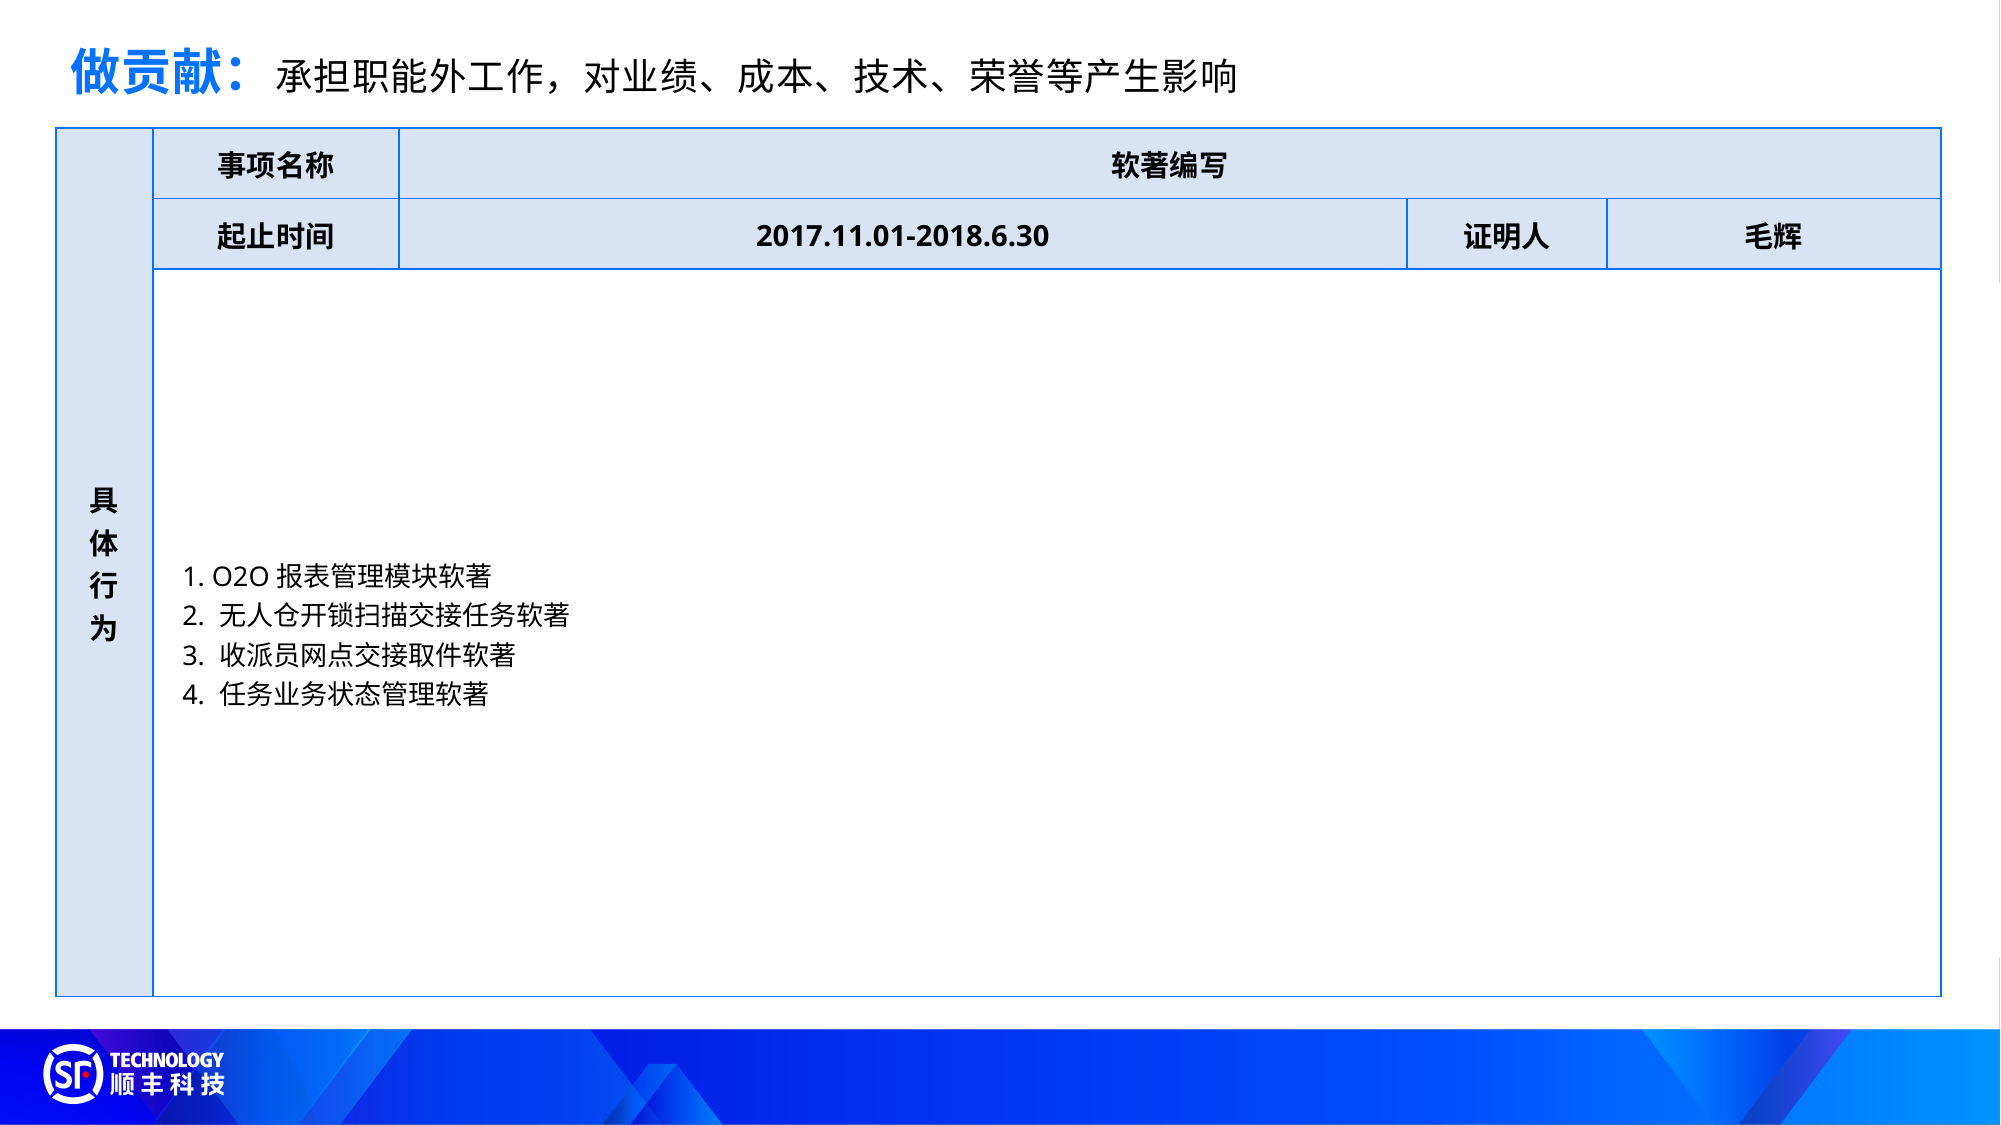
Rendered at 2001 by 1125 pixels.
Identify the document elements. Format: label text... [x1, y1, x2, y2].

table_header 事项名称 [154, 129, 398, 198]
table_cell 起止时间 [154, 199, 398, 268]
text_box 做贡献：承担职能外工作，对业绩、成本、技术、荣誉等产生影响 [55, 33, 1942, 108]
table_cell 1. O2O报表管理模块软著 2. 无人仓开锁扫描交接任务软著 3. 收派员网点交接取件软著 4. 任务业务状态管理软著 [154, 270, 1940, 996]
picture [0, 0, 2000, 1125]
table_header 具 体 行 为 [57, 129, 152, 996]
table_header 软著编写 [400, 129, 1940, 198]
table_cell 证明人 [1408, 199, 1606, 268]
table_cell 毛辉 [1608, 199, 1940, 268]
table_cell 2017.11.01-2018.6.30 [400, 199, 1406, 268]
